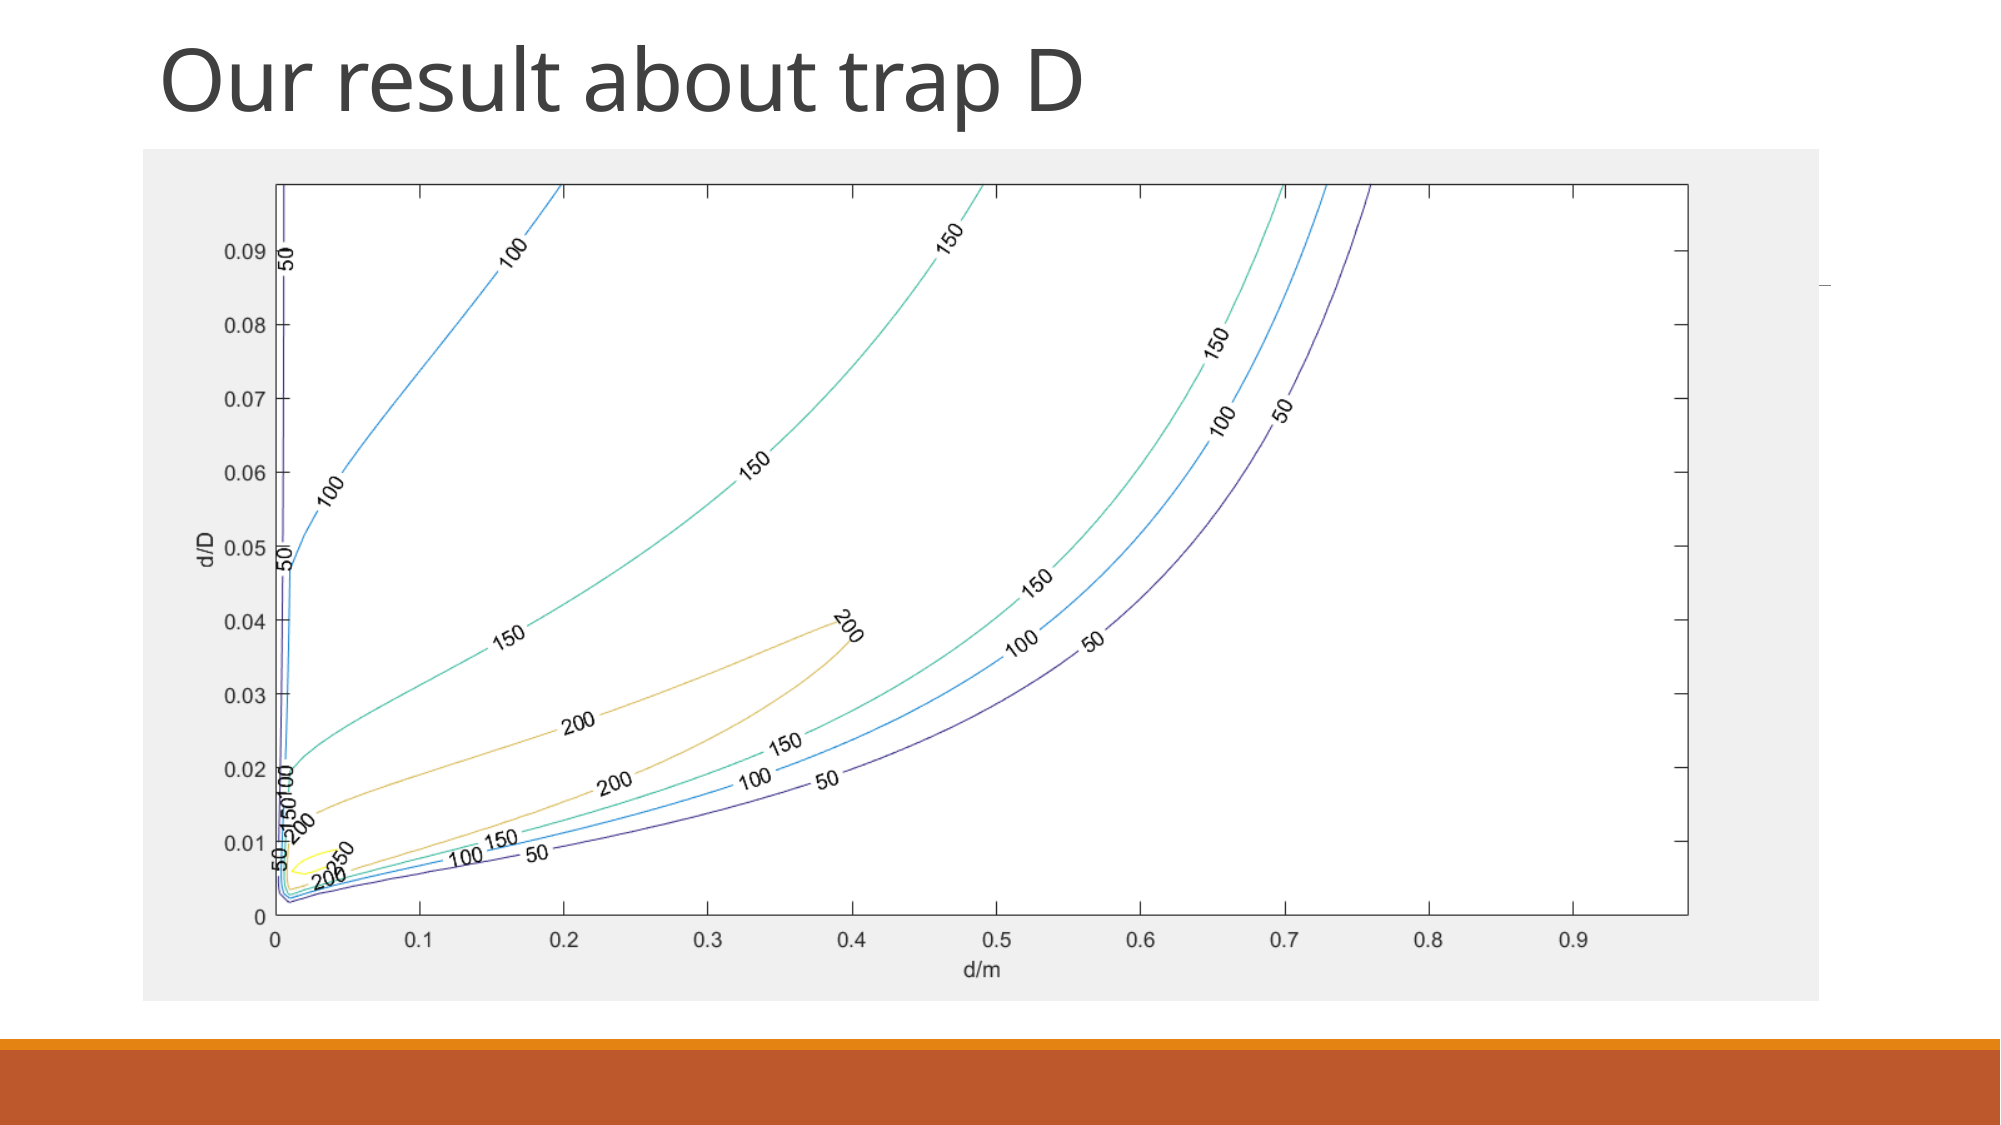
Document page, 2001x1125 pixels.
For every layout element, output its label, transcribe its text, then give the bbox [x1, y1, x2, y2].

title Our result about trap D [143, 31, 1275, 137]
picture [143, 148, 1820, 1002]
